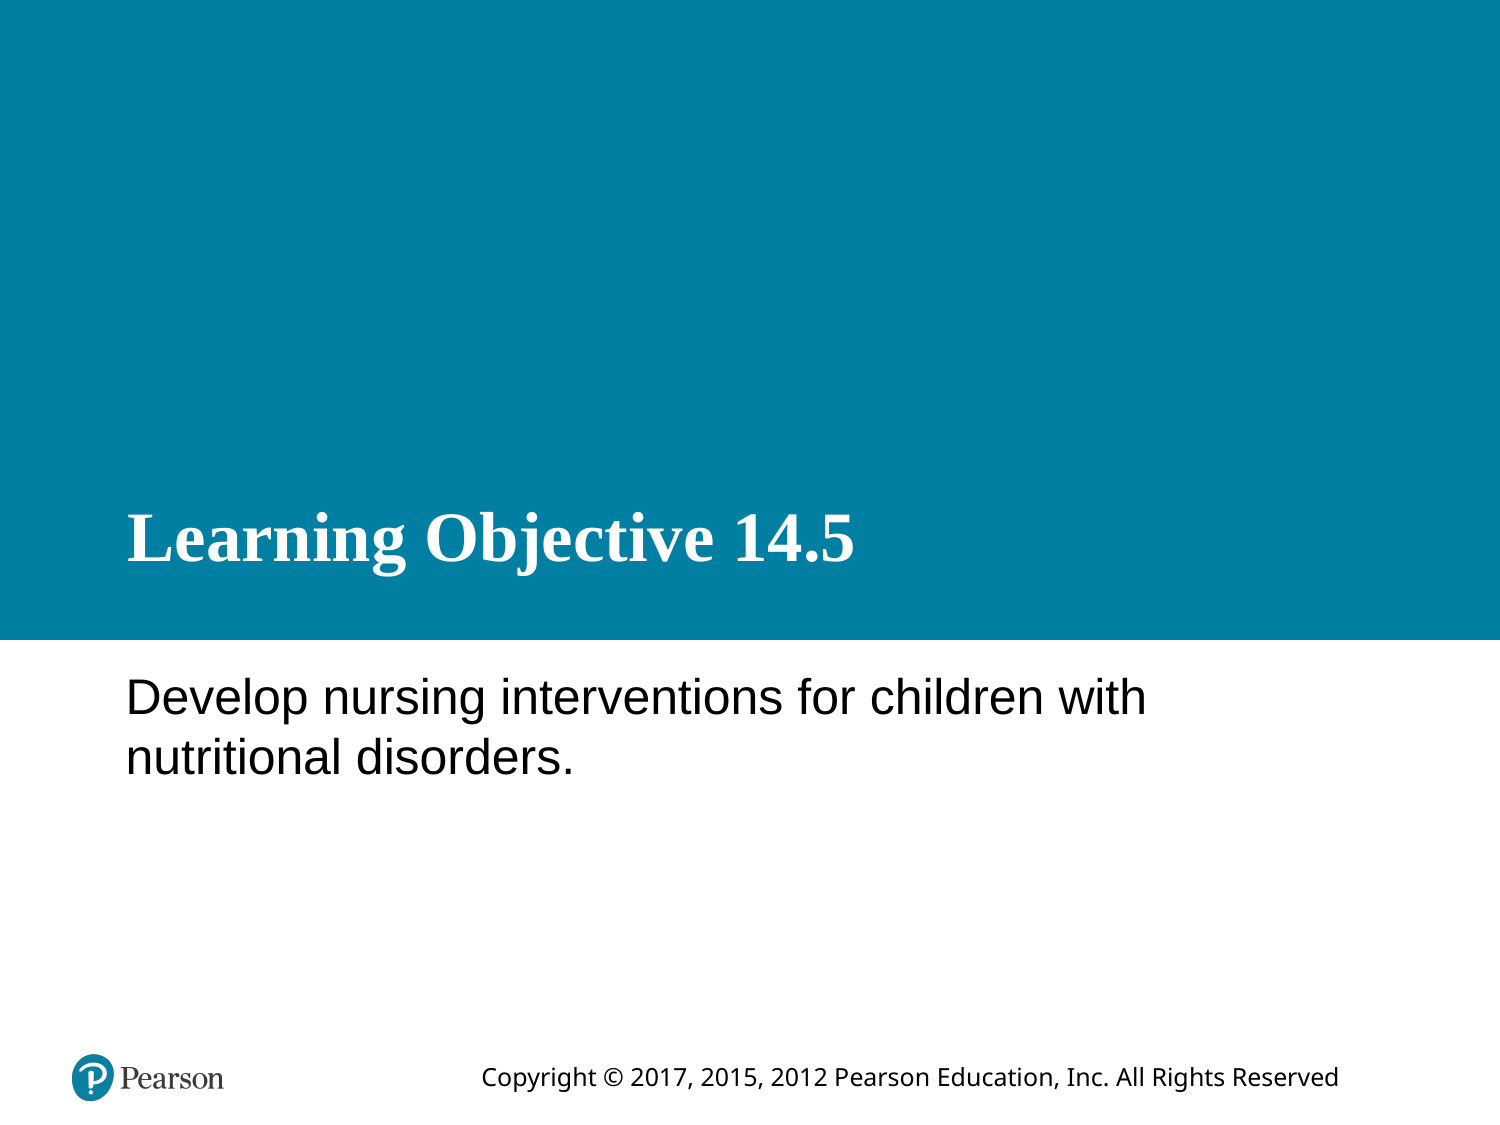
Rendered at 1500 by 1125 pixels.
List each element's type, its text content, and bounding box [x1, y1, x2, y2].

picture [98, 1054, 224, 1101]
title Learning Objective 14.5 [112, 125, 1388, 591]
subtitle Develop nursing interventions for children with nutritional disorders. [110, 650, 1388, 938]
picture [72, 1054, 88, 1070]
picture [72, 1087, 83, 1101]
picture [80, 1063, 106, 1088]
